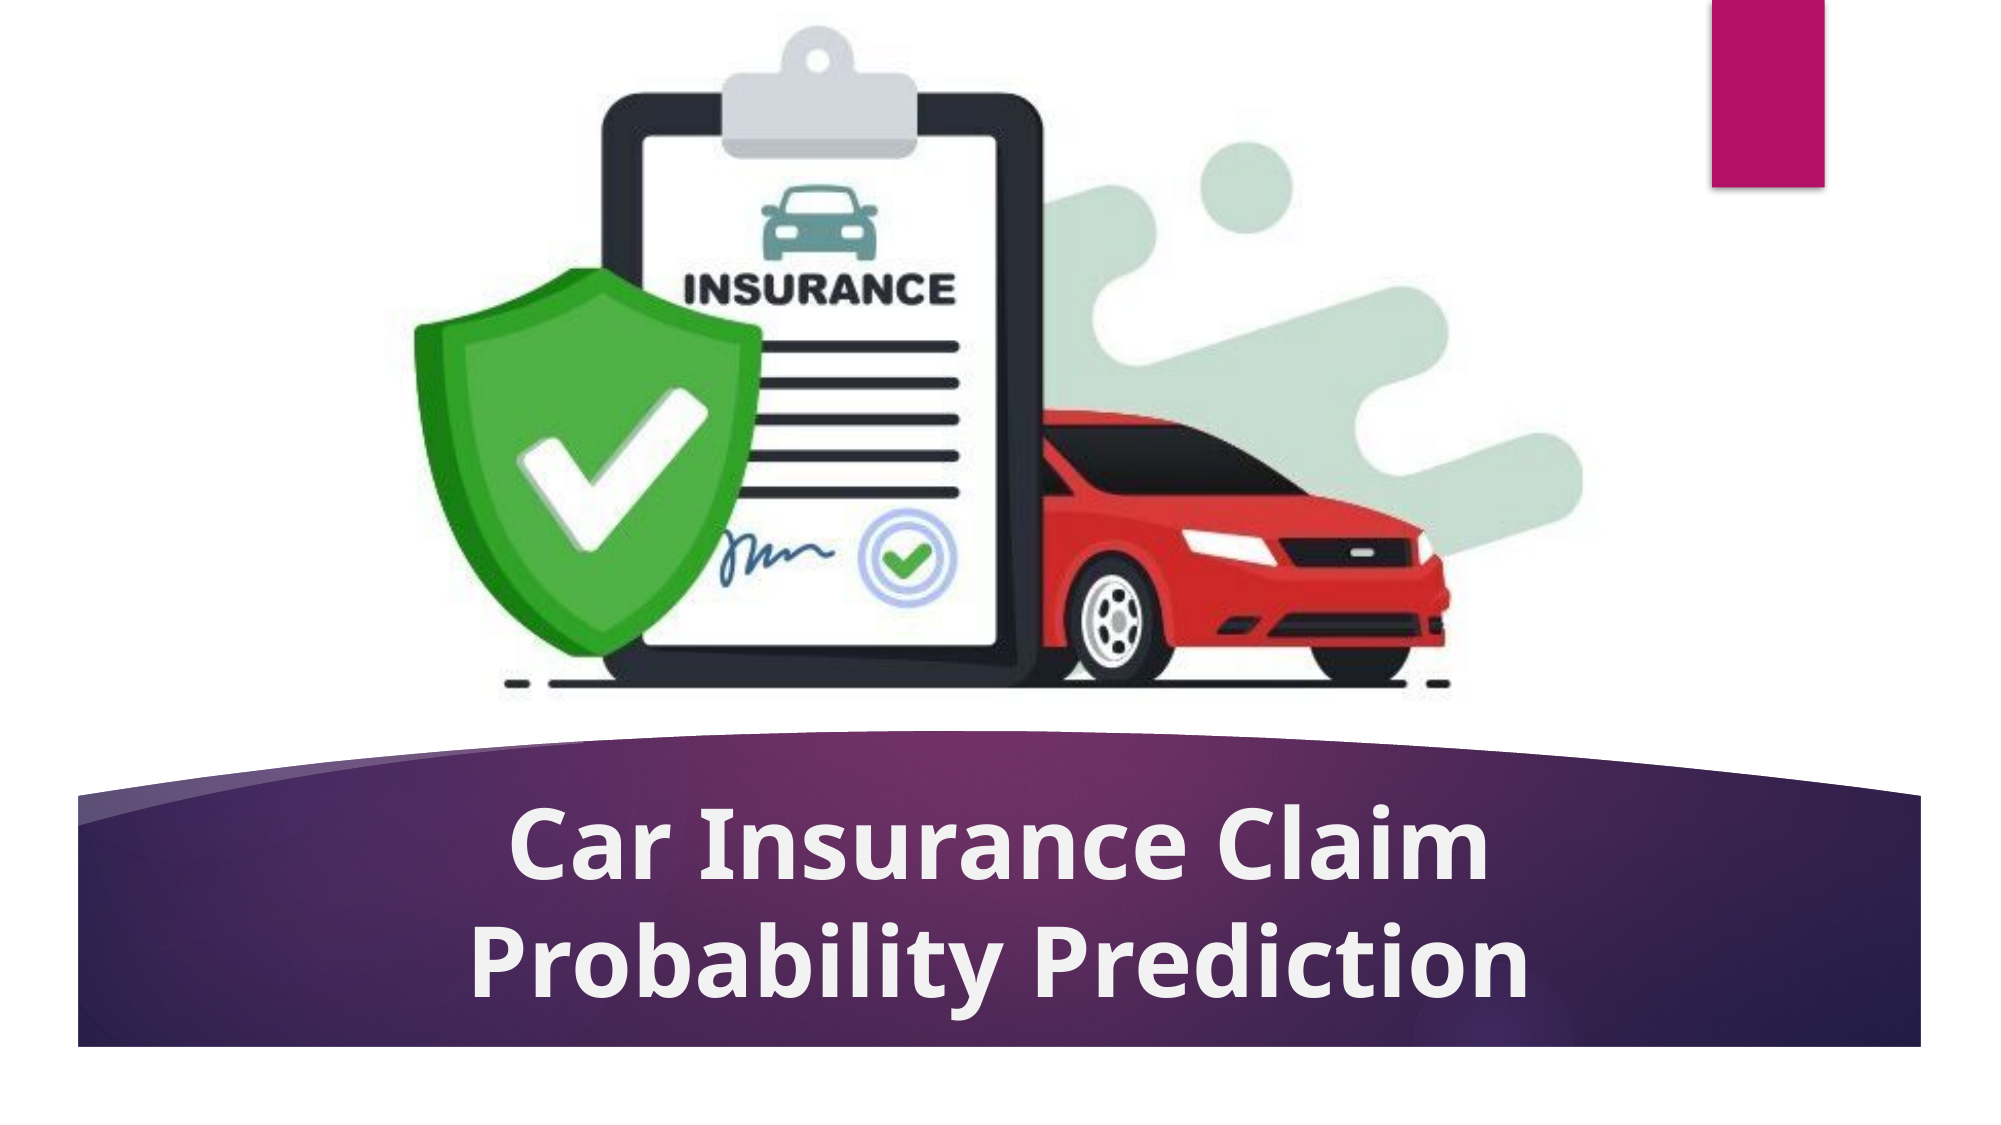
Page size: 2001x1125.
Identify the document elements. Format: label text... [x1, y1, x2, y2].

picture [384, 12, 1616, 705]
title Car Insurance Claim Probability Prediction [261, 773, 1739, 1025]
